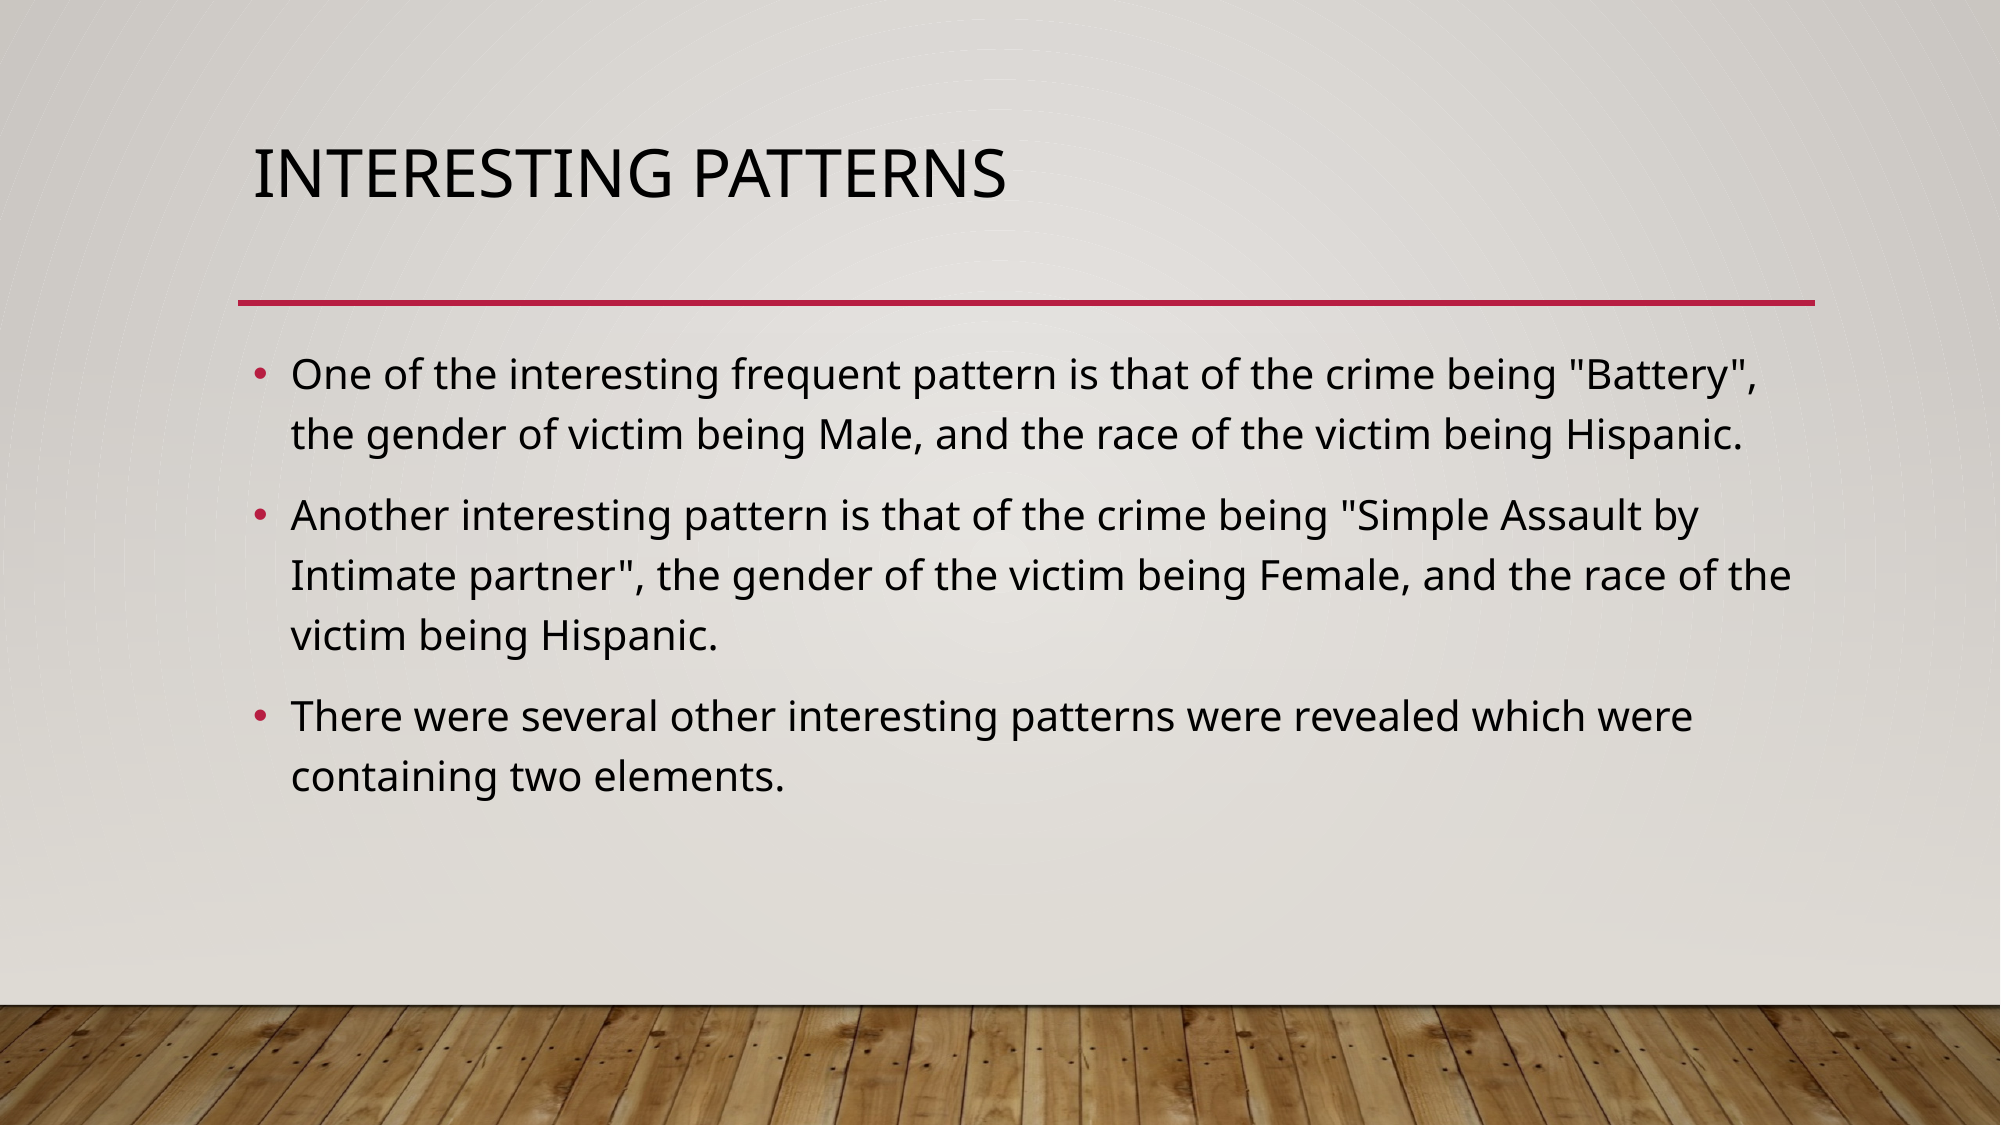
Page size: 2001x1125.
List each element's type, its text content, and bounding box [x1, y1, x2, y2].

picture [0, 1005, 2000, 1125]
list One of the interesting frequent pattern is that of the crime being "Battery", the gender of victim being Male, and the race of the victim being Hispanic. Another interesting pattern is that of the crime being "Simple Assault by Intimate partner", the gender of the victim being Female, and the race of the victim being Hispanic. There were several other interesting patterns were revealed which were containing two elements. [238, 330, 1814, 897]
title Interesting patterns [238, 131, 1814, 305]
